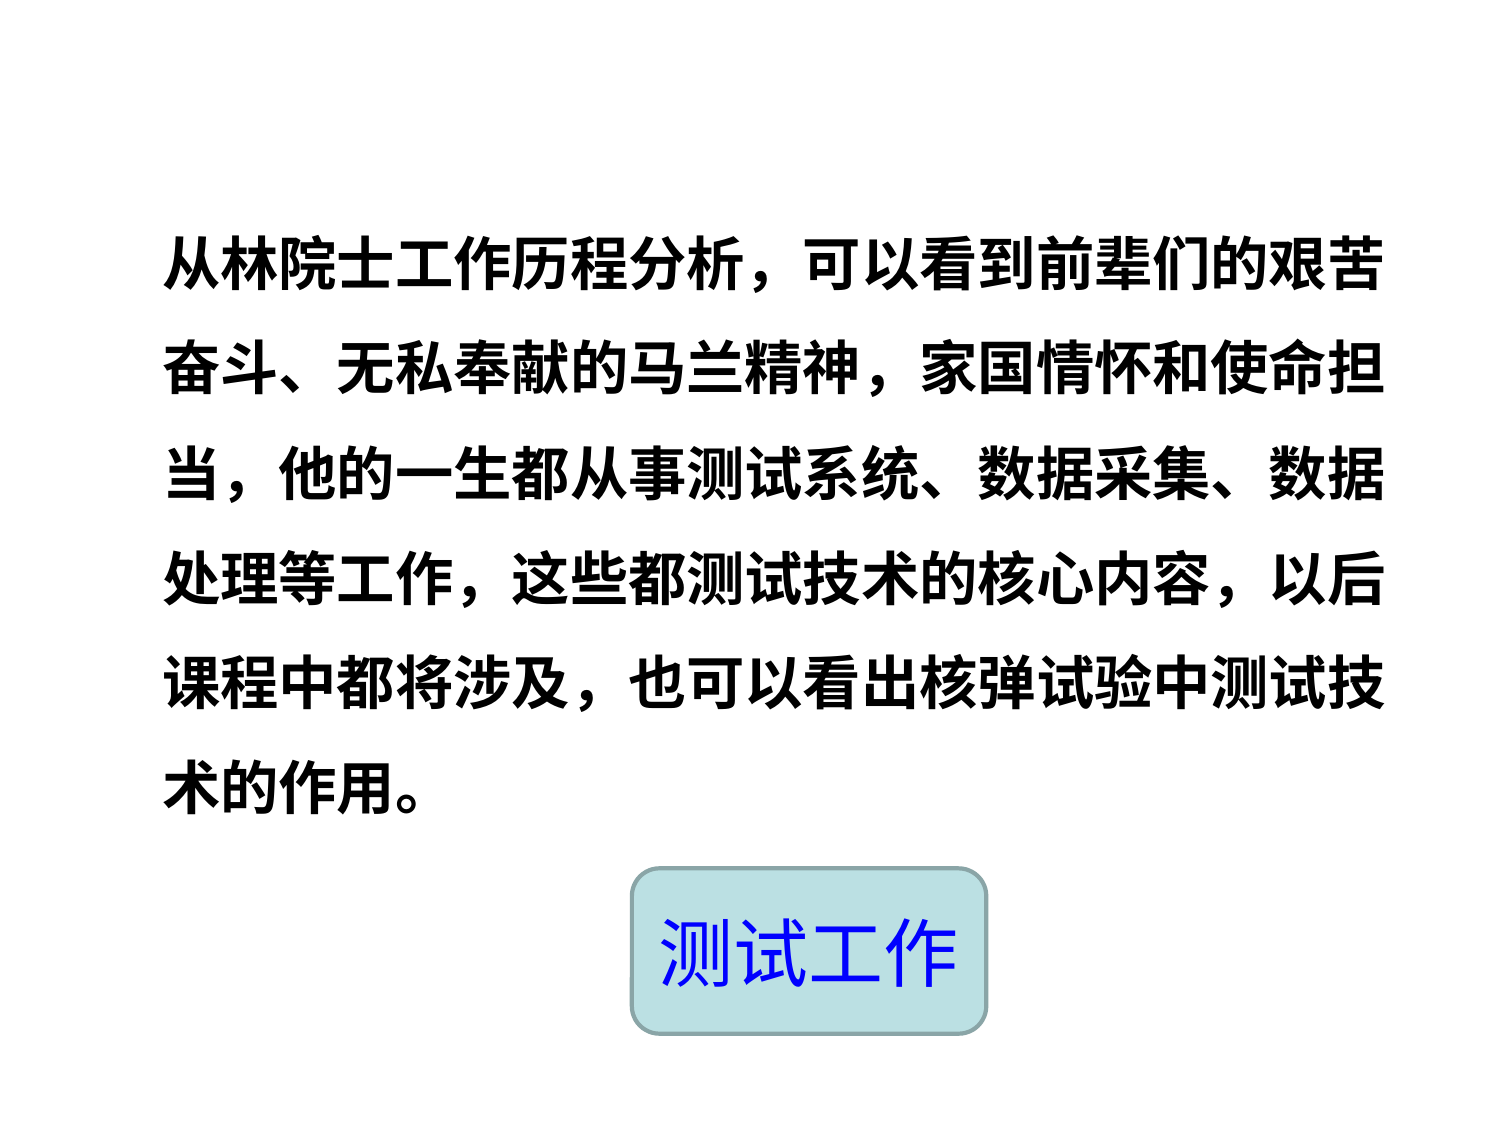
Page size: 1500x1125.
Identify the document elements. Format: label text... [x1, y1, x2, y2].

text_box 从林院士工作历程分析，可以看到前辈们的艰苦奋斗、无私奉献的马兰精神，家国情怀和使命担当，他的一生都从事测试系统、数据采集、数据处理等工作，这些都测试技术的核心内容，以后课程中都将涉及，也可以看出核弹试验中测试技术的作用。 [147, 184, 1439, 829]
text_box 测试工作 [629, 866, 989, 1036]
